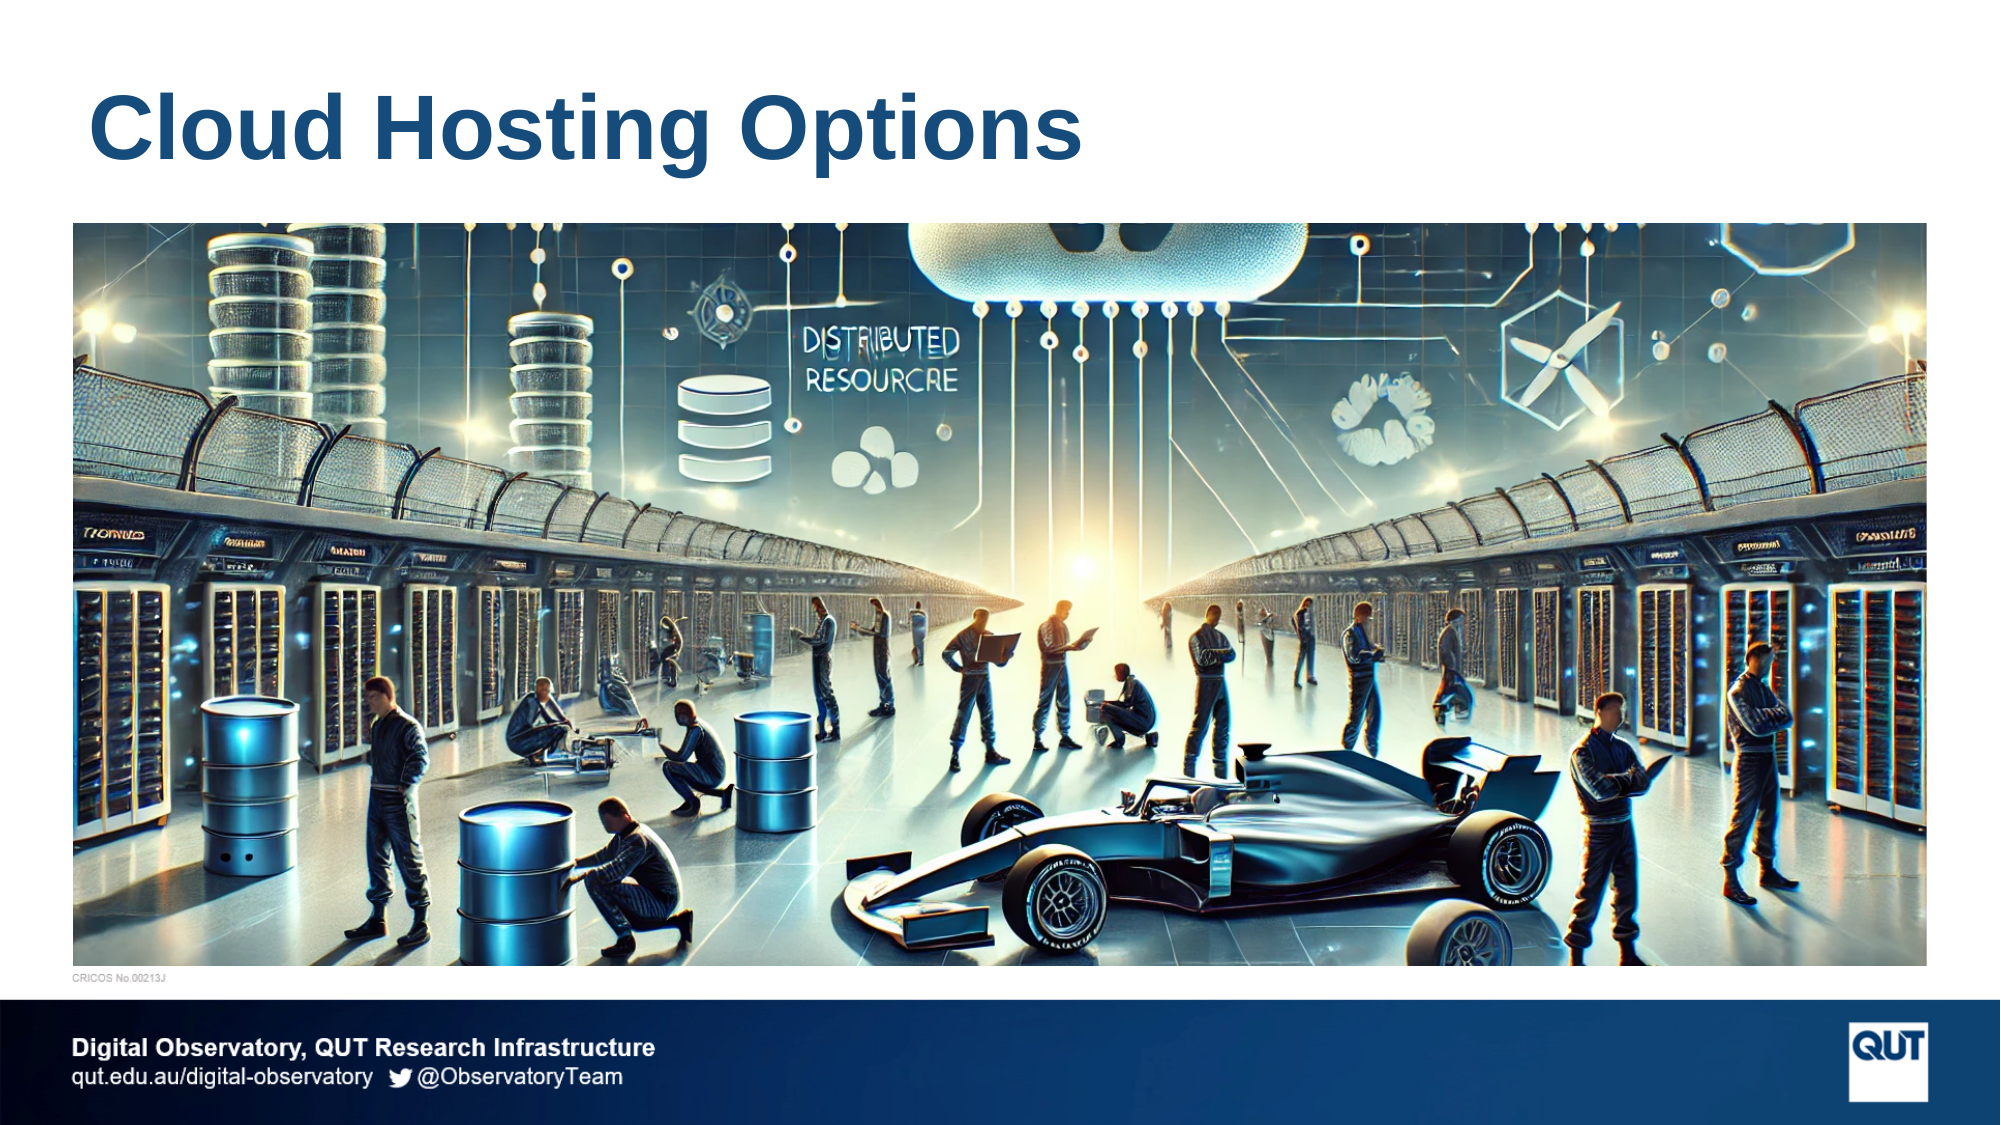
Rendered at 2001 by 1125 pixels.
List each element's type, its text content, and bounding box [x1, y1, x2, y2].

title Cloud Hosting Options [73, 59, 1927, 201]
picture [0, 223, 2000, 1125]
